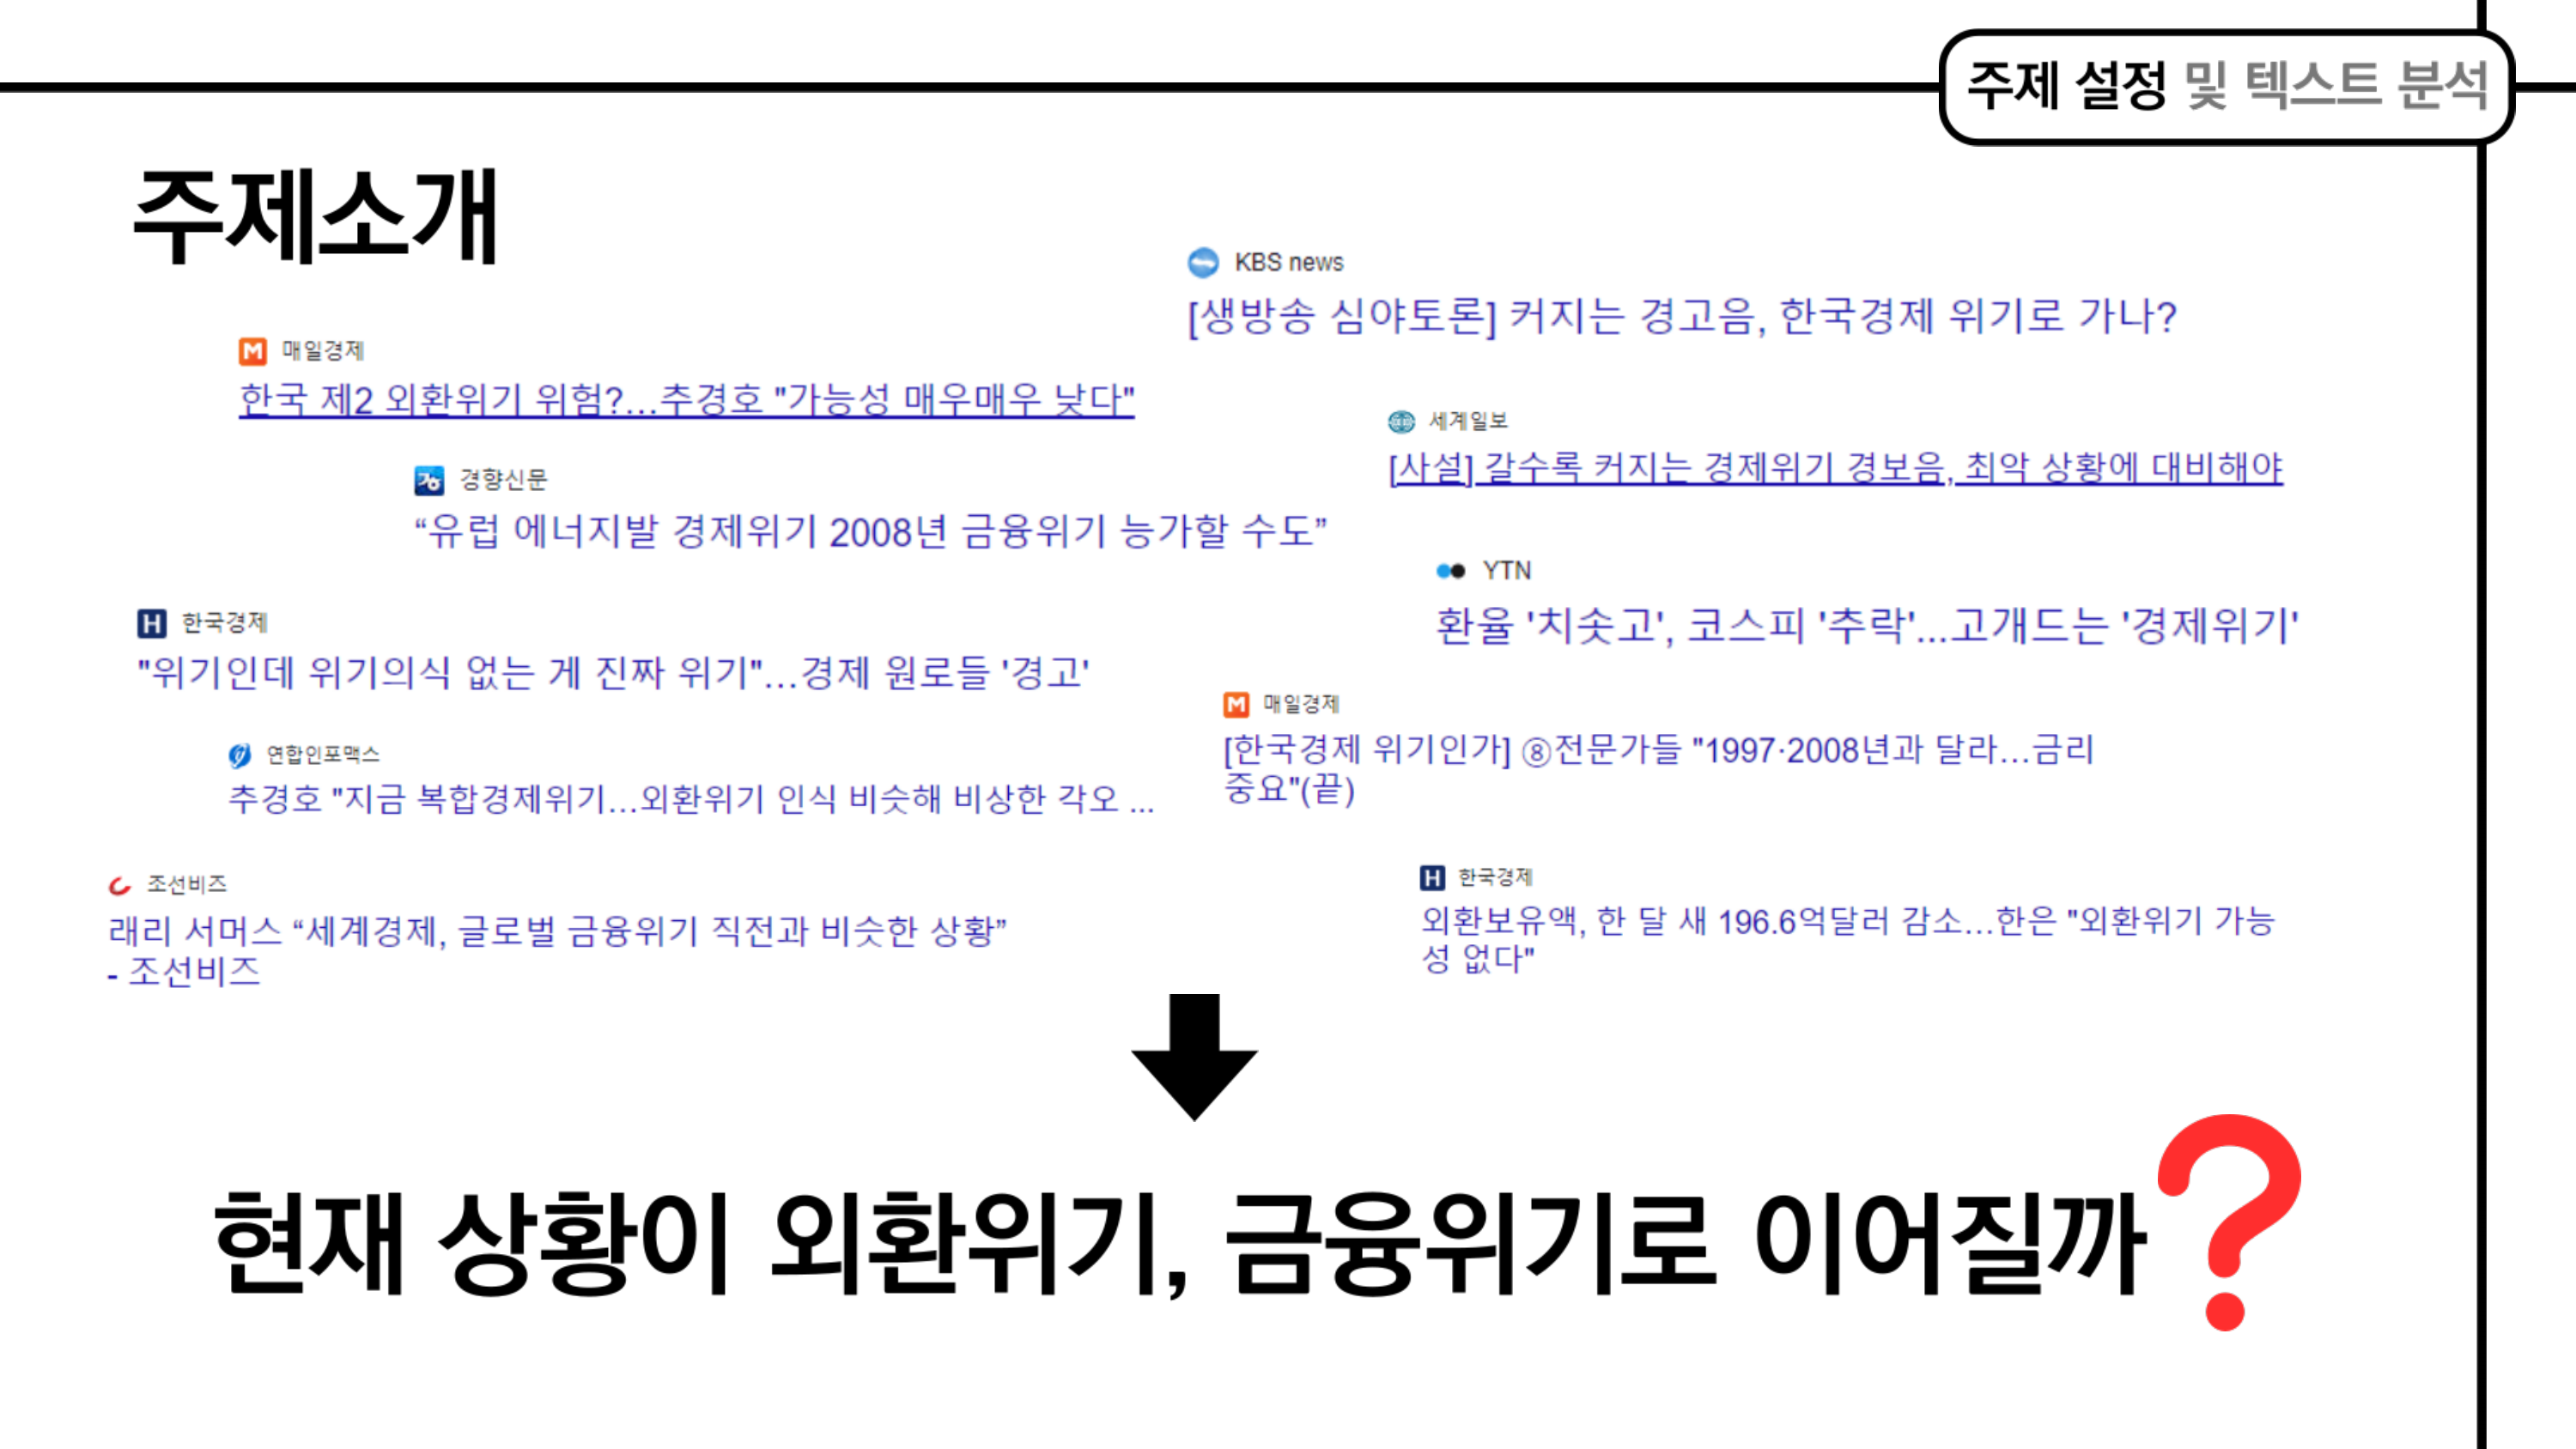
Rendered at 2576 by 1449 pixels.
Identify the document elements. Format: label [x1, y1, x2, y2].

text_box [1130, 993, 1259, 1123]
picture [1904, 38, 2515, 729]
text_box [218, 734, 1170, 830]
text_box [218, 318, 1200, 435]
text_box [2108, 729, 2576, 739]
text_box [1411, 859, 2281, 987]
text_box [1939, 28, 2516, 38]
picture [0, 1153, 2201, 1354]
text_box [1411, 534, 2323, 663]
text_box [1165, 221, 2249, 353]
text_box [132, 597, 1103, 711]
picture [2477, 0, 2486, 28]
text_box [0, 82, 1899, 93]
text_box [1194, 682, 2105, 822]
text_box [401, 443, 1344, 560]
picture [2477, 739, 2486, 1449]
text_box [1363, 385, 2301, 503]
text_box [2157, 1114, 2301, 1331]
picture [116, 130, 544, 314]
text_box [97, 866, 1018, 1003]
text_box [2520, 82, 2576, 93]
